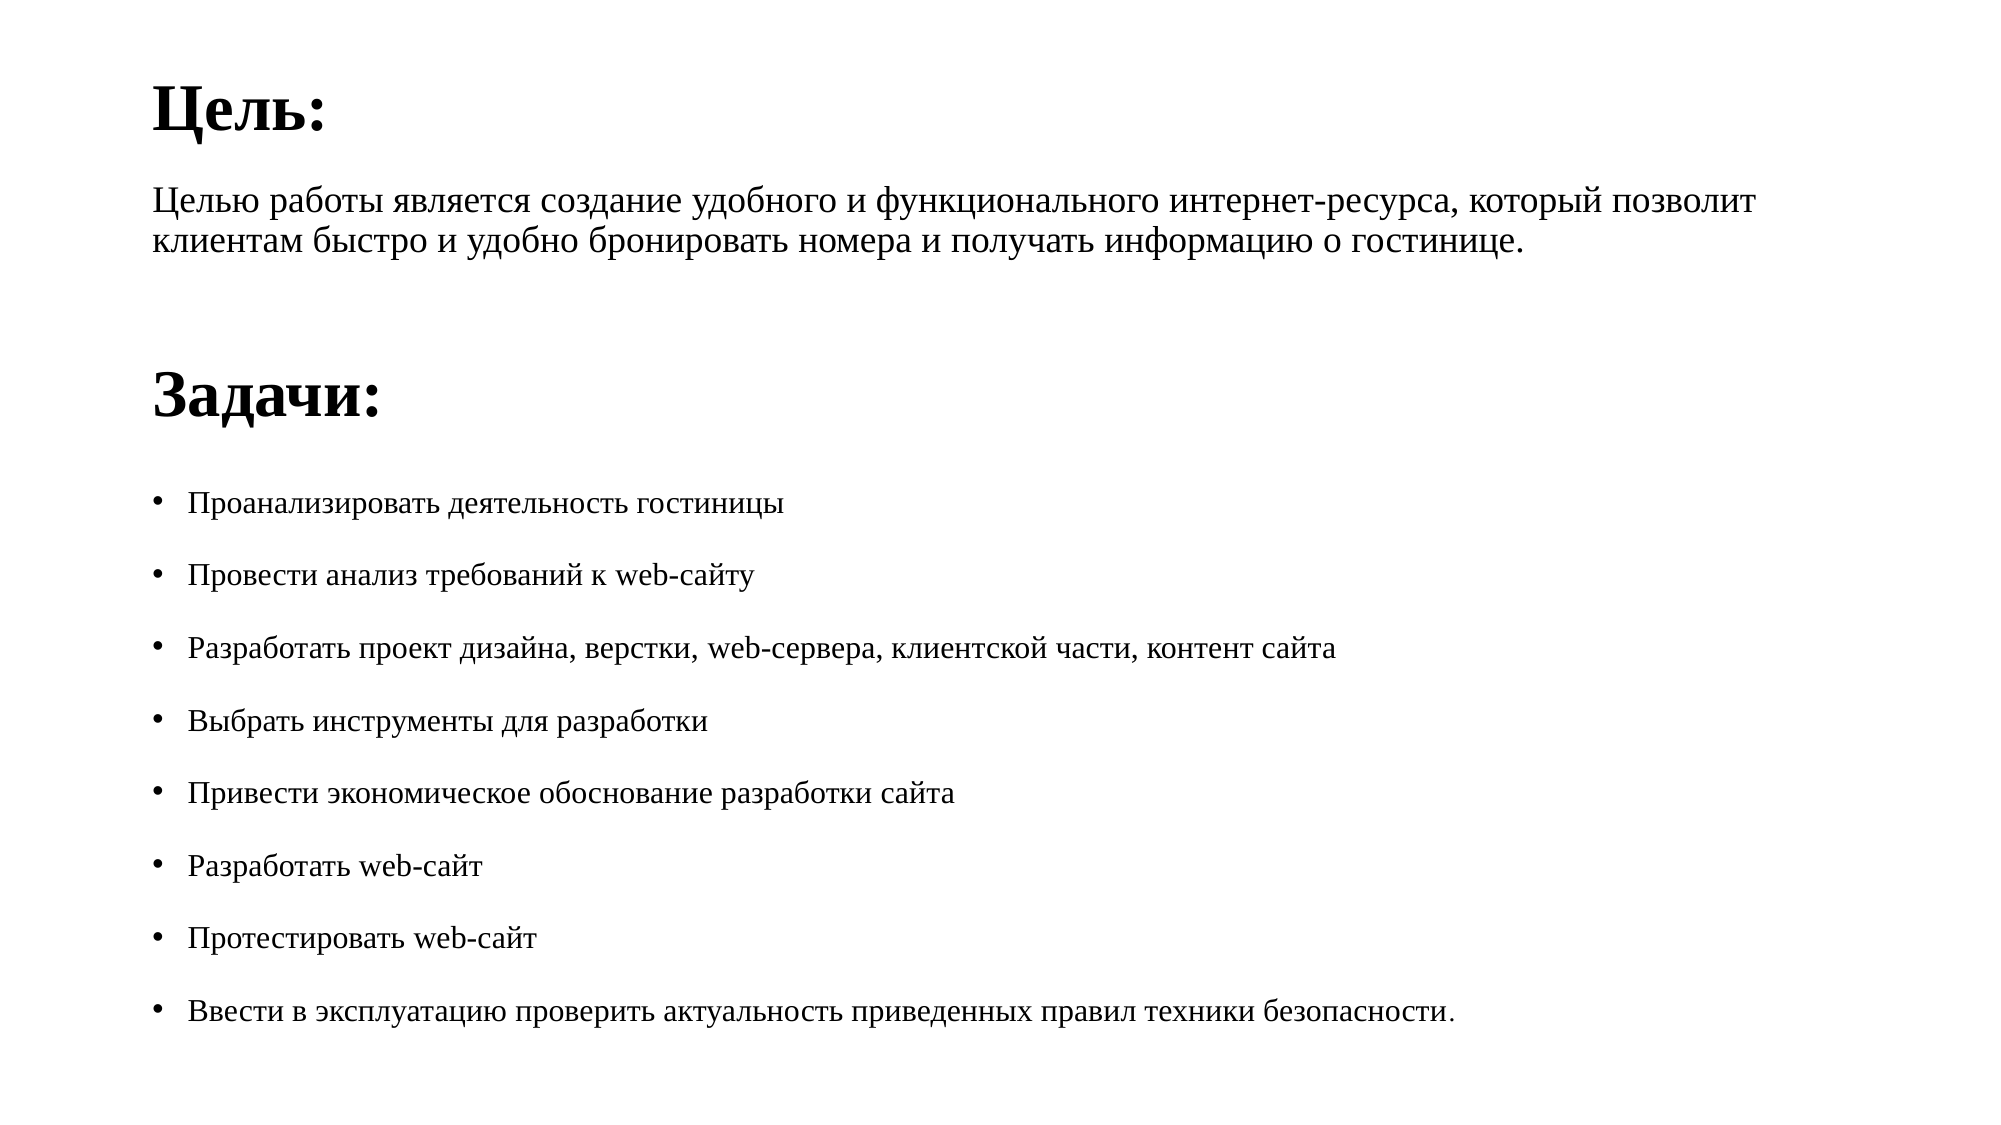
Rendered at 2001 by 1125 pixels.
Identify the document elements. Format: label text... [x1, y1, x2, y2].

text_box Задачи: [137, 286, 1863, 454]
list Целью работы является создание удобного и функционального интернет-ресурса, который позволит клиентам быстро и удобно бронировать номера и получать информацию о гостинице. [137, 172, 1863, 286]
text_box Проанализировать деятельность гостиницы Провести анализ требований к web-сайту Разработать проект дизайна, верстки, web-сервера, клиентской части, контент сайта Выбрать инструменты для разработки Привести экономическое обоснование разработки сайта Разработать web-сайт Протестировать web-сайт Ввести в эксплуатацию проверить актуальность приведенных правил техники безопасности. [137, 454, 1863, 1043]
title Цель: [137, 0, 1863, 172]
